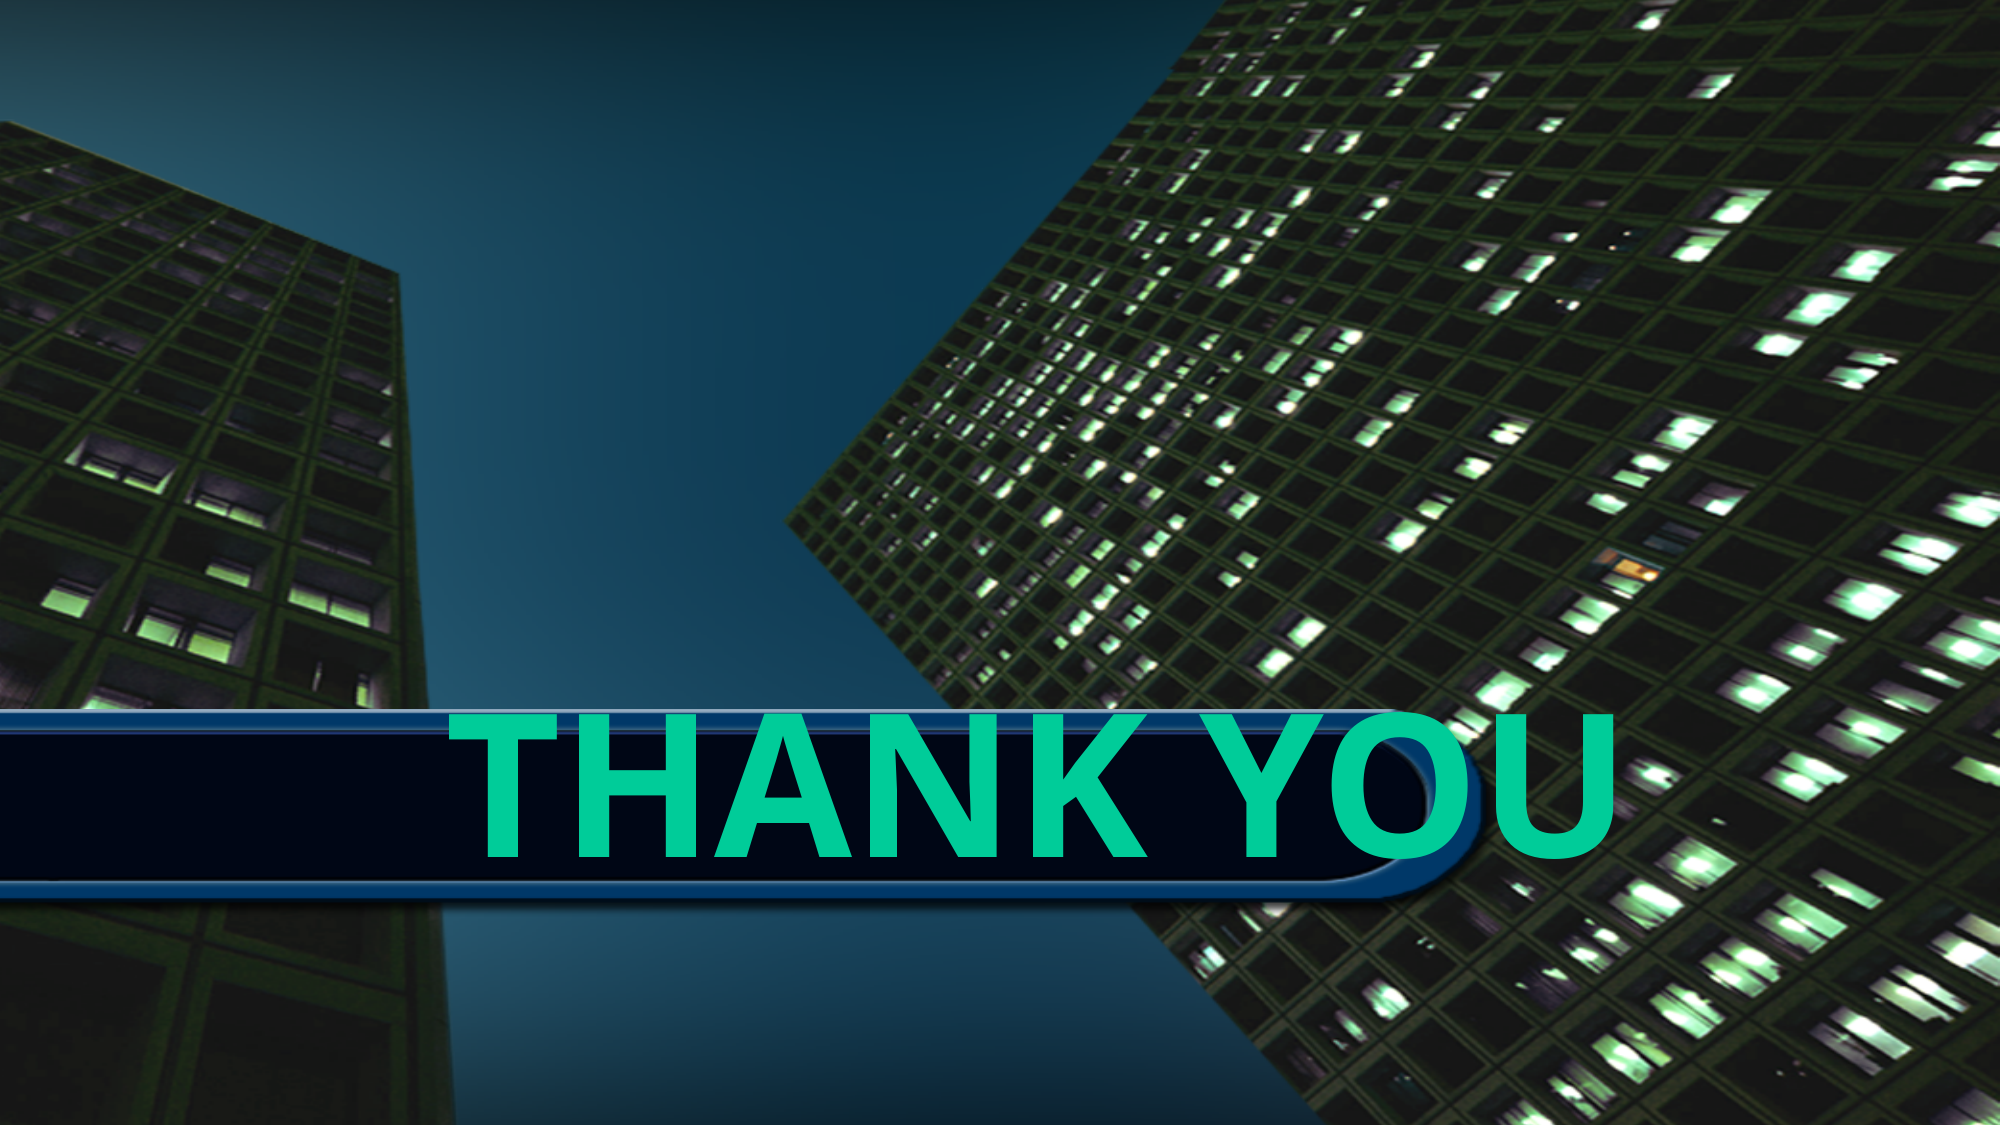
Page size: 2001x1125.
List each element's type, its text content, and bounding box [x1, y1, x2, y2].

picture [0, 0, 2000, 1125]
text_box Thank You [431, 649, 1647, 905]
